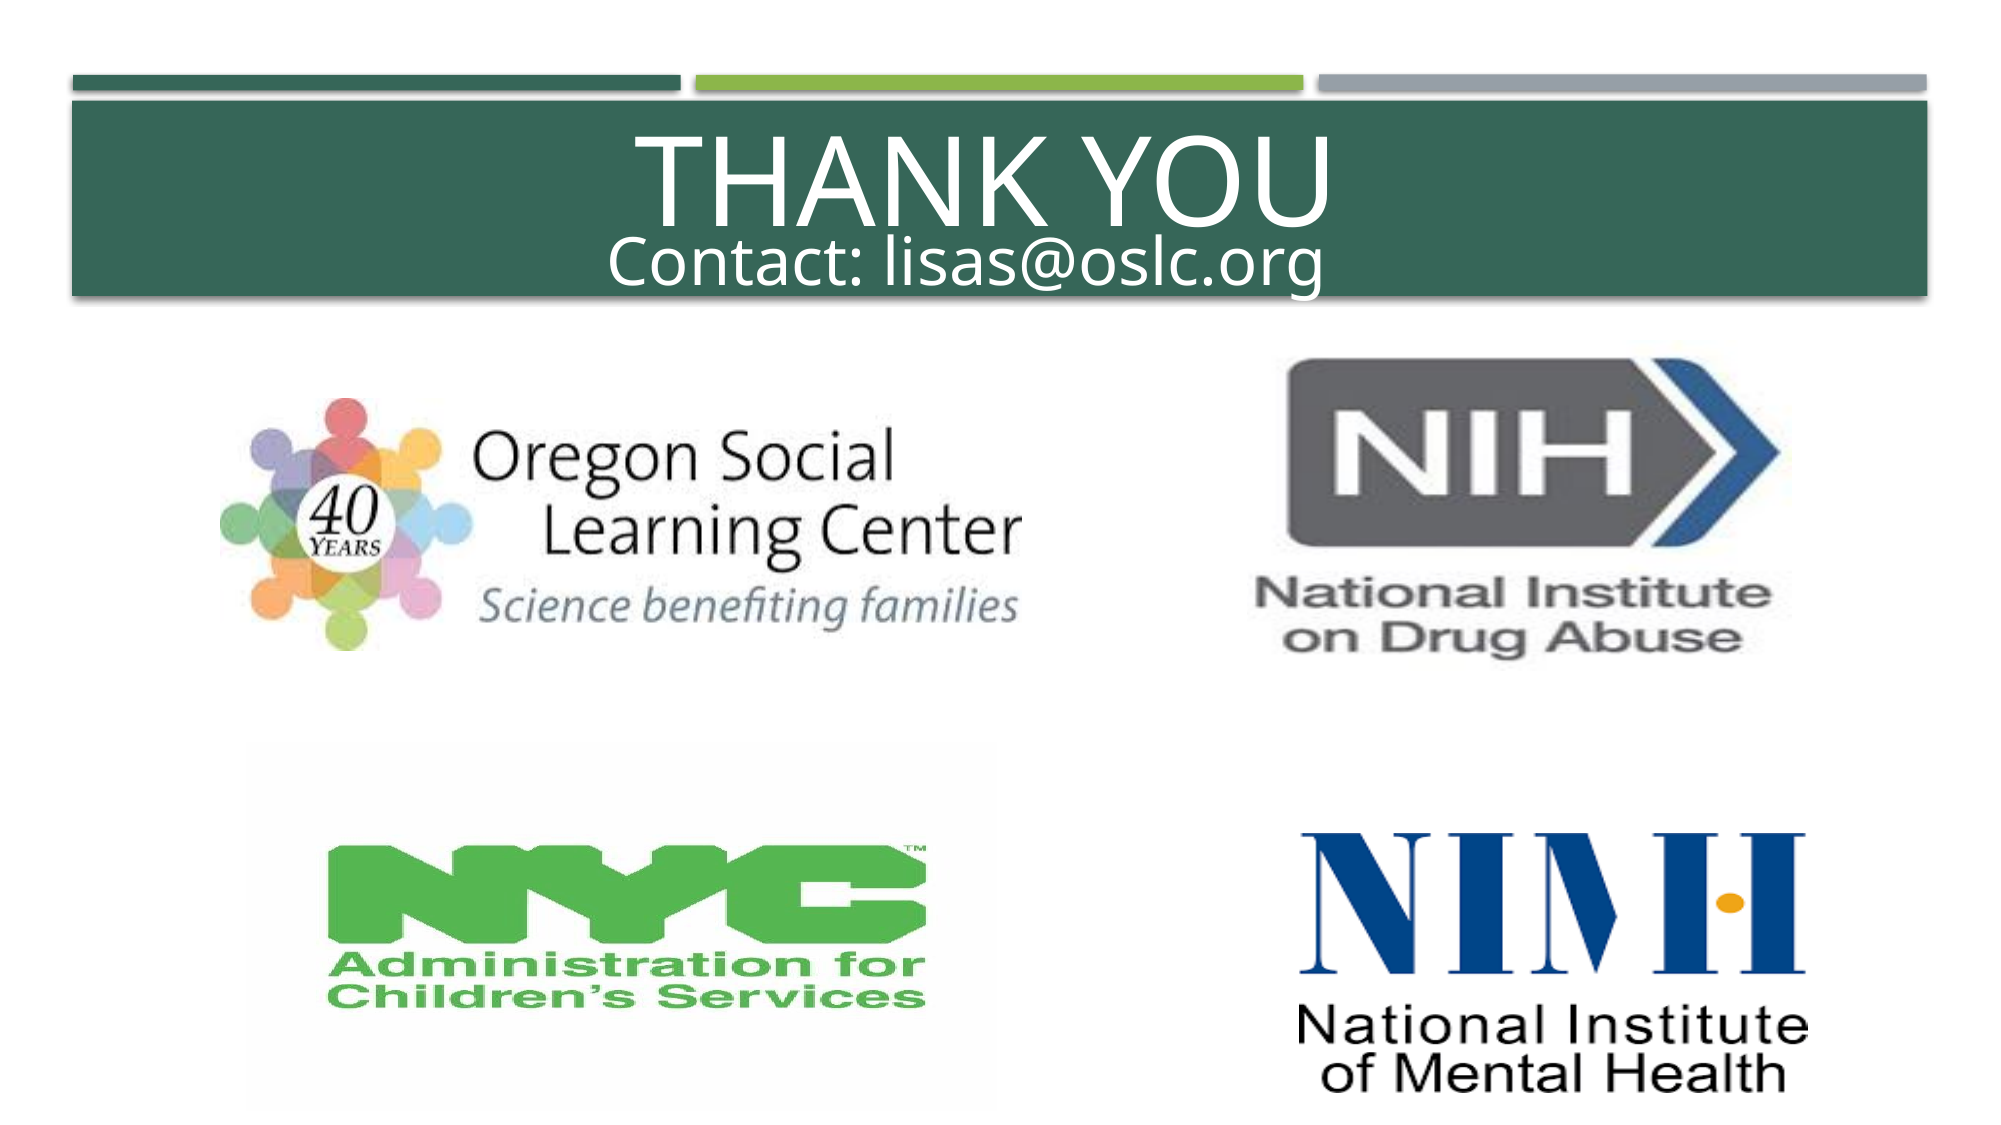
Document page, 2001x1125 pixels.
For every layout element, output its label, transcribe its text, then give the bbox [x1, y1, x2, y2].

picture [220, 398, 1023, 652]
picture [1299, 832, 1808, 1094]
picture [245, 742, 997, 1111]
title THANK YOU [410, 71, 1564, 260]
picture [1246, 340, 1793, 671]
text_box Contact: lisas@oslc.org [497, 211, 1437, 306]
